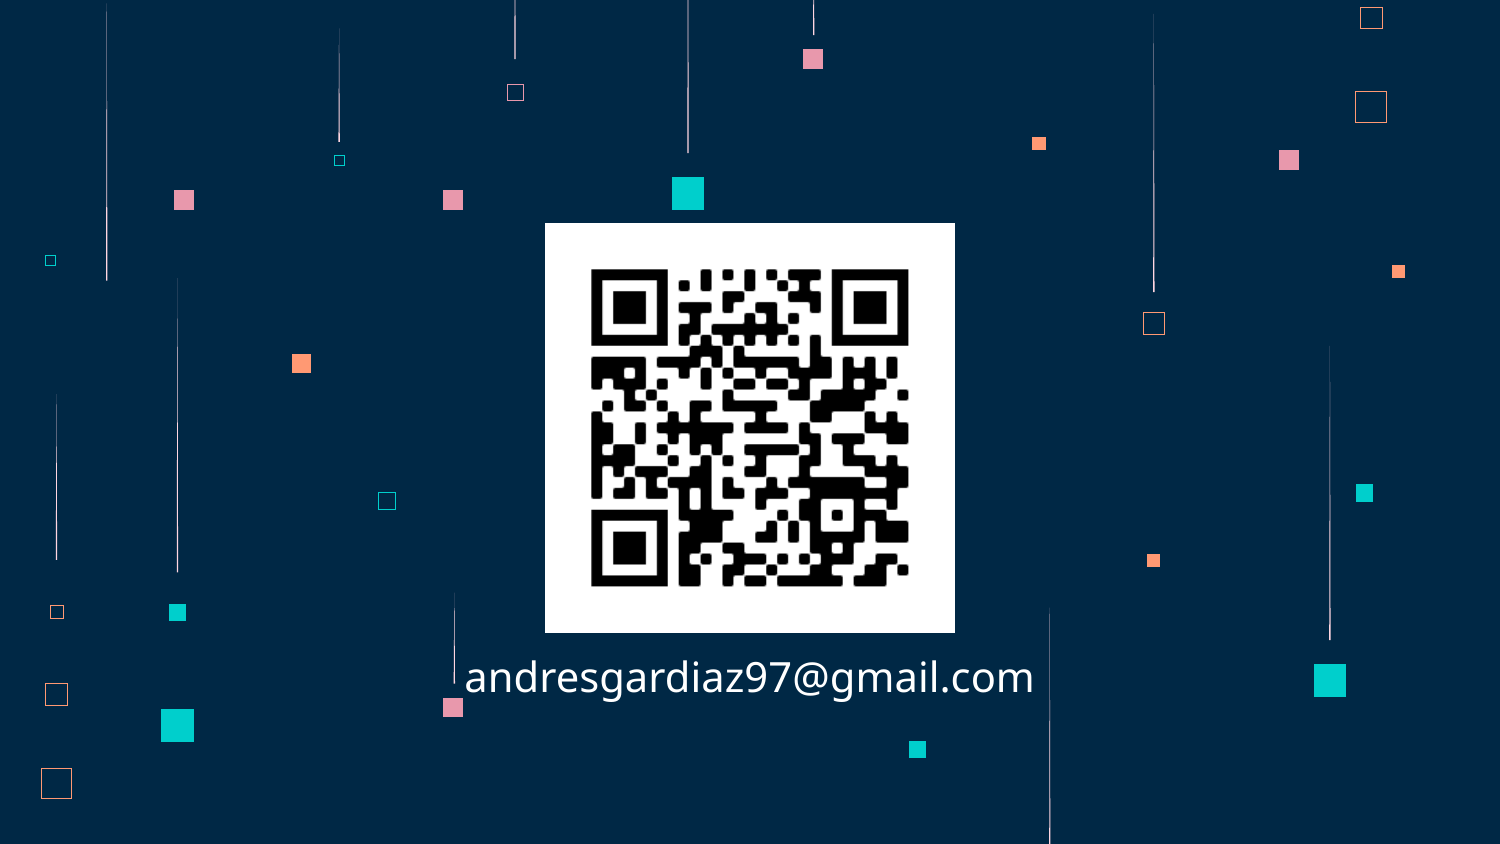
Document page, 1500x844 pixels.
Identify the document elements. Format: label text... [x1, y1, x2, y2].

picture [545, 223, 955, 633]
title andresgardiaz97@gmail.com [334, 617, 1166, 735]
